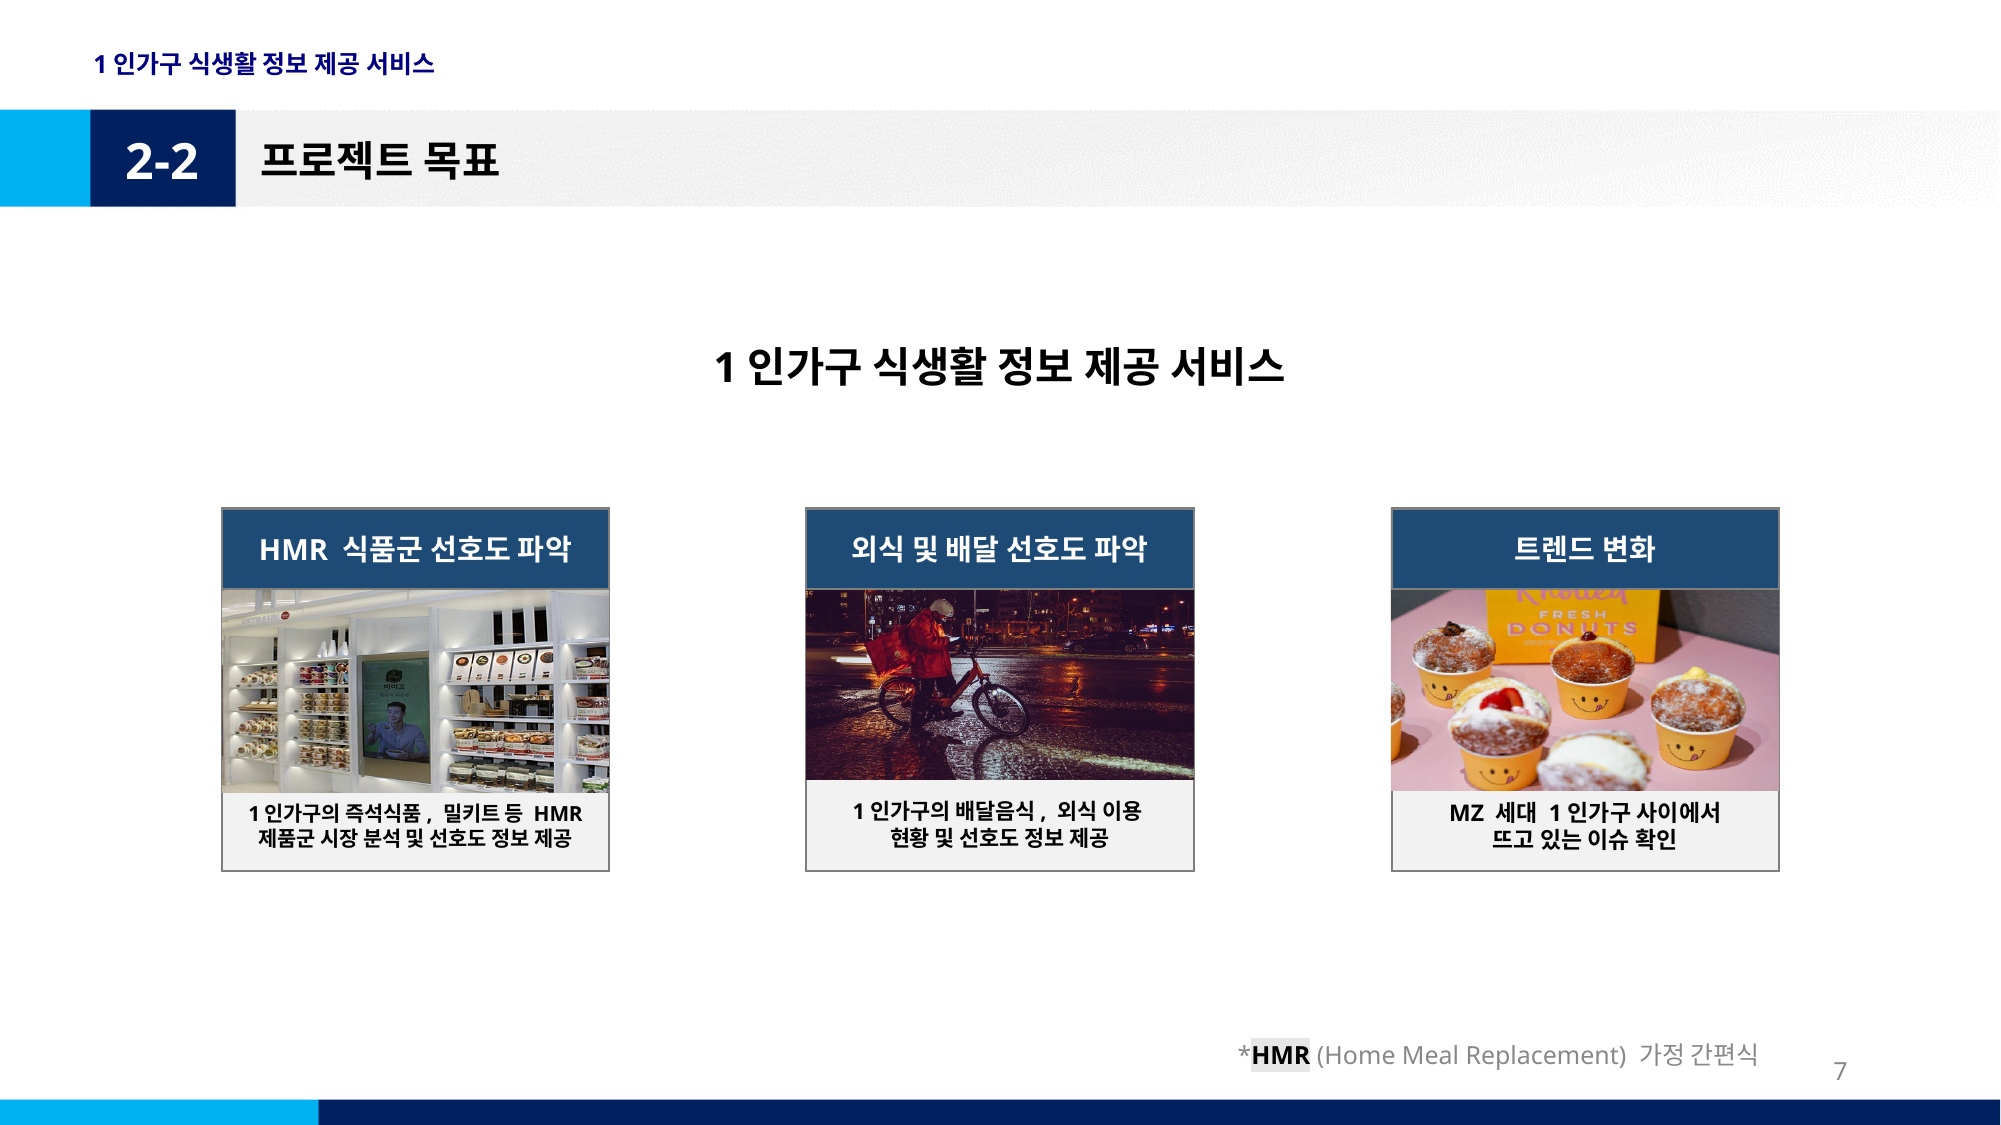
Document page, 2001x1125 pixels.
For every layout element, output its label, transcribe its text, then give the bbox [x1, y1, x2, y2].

text_box MZ 세대 1인가구 사이에서 뜨고 있는 이슈 확인 [1391, 797, 1780, 861]
text_box 1인가구의 배달음식, 외식 이용 현황 및 선호도 정보 제공 [806, 790, 1194, 859]
text_box [221, 859, 610, 871]
text_box *HMR (Home Meal Replacement) 가정 간편식 [1222, 1024, 1811, 1085]
text_box 1인가구 식생활 정보 제공 서비스 [78, 41, 500, 87]
text_box 1인가구의 즉석식품, 밀키트 등 HMR 제품군 시장 분석 및 선호도 정보 제공 [221, 799, 610, 859]
slide_number 7 [1412, 1042, 1863, 1103]
text_box 외식 및 배달 선호도 파악 [806, 508, 1194, 538]
text_box [1391, 861, 1780, 871]
text_box 1인가구 식생활 정보 제공 서비스 [672, 333, 1328, 399]
text_box 프로젝트 목표 [245, 127, 845, 193]
text_box 2-2 [90, 122, 235, 198]
text_box [806, 859, 1194, 871]
picture [0, 0, 2001, 1125]
text_box HMR 식품군 선호도 파악 [221, 508, 610, 563]
